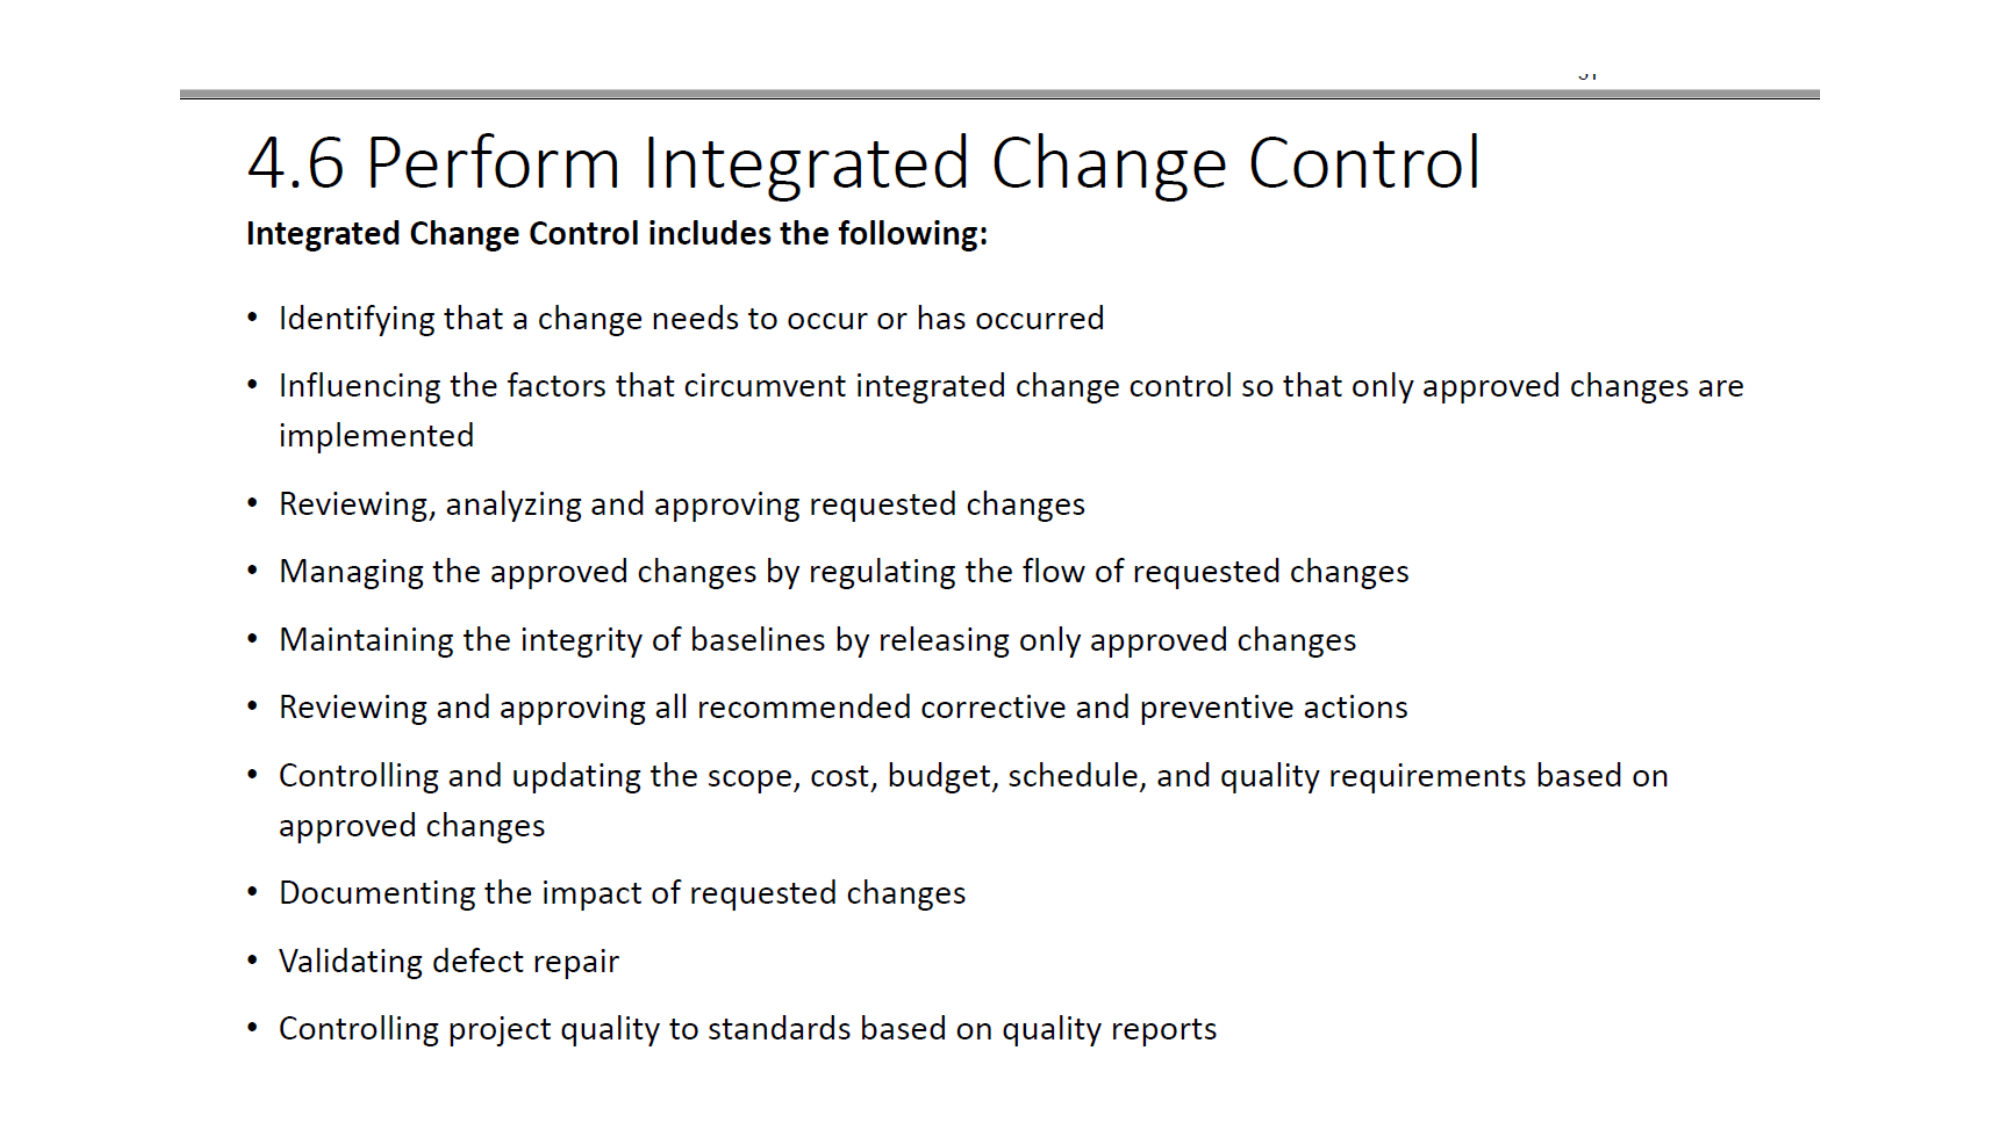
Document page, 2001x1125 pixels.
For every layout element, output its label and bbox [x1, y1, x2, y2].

list [180, 74, 1820, 1051]
